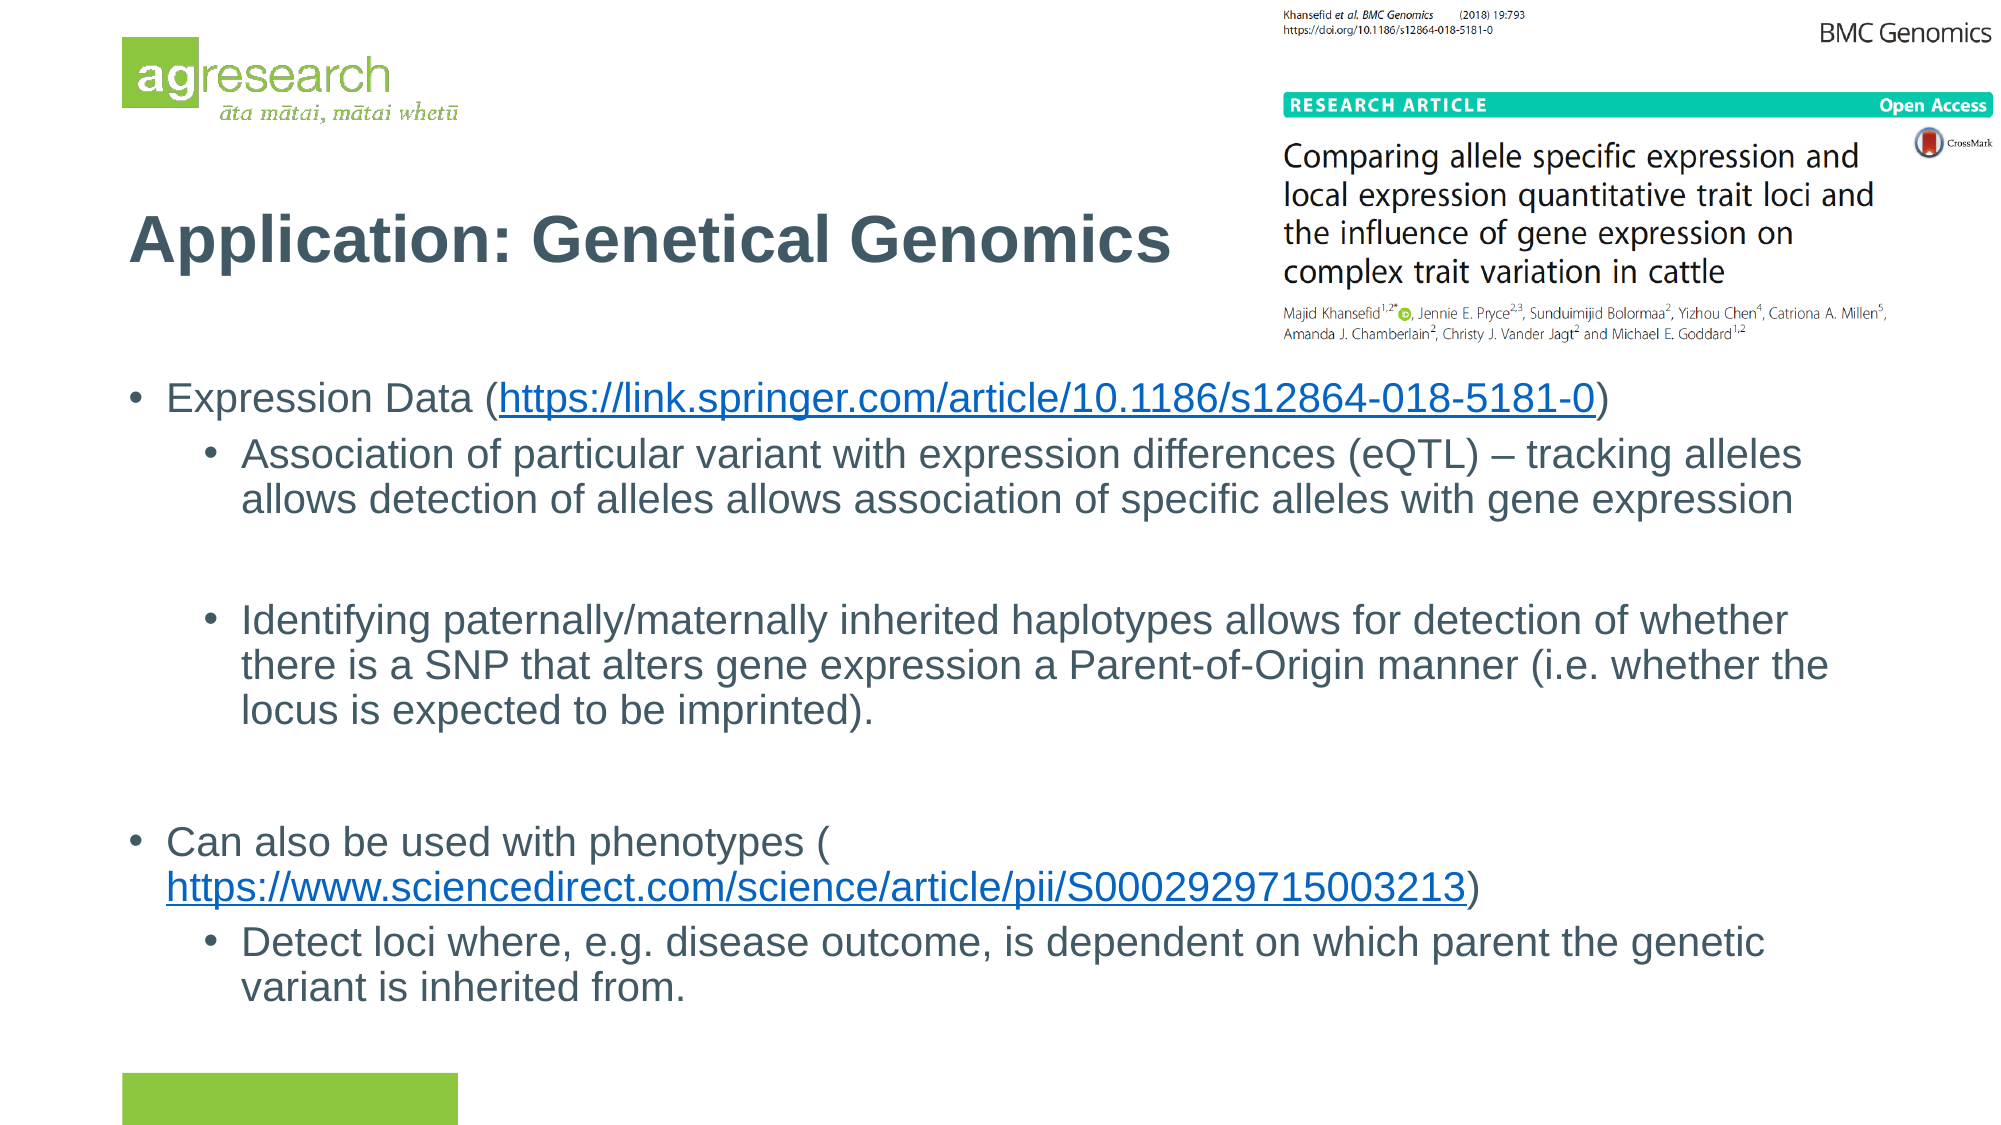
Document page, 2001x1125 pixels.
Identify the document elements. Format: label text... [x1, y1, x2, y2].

picture [122, 37, 458, 124]
list Expression Data (https://link.springer.com/article/10.1186/s12864-018-5181-0) Association of particular variant with expression differences (eQTL) – tracking alleles allows detection of alleles allows association of specific alleles with gene expression Identifying paternally/maternally inherited haplotypes allows for detection of whether there is a SNP that alters gene expression a Parent-of-Origin manner (i.e. whether the locus is expected to be imprinted). Can also be used with phenotypes (https://www.sciencedirect.com/science/article/pii/S0002929715003213) Detect loci where, e.g. disease outcome, is dependent on which parent the genetic variant is inherited from. [113, 369, 1887, 1048]
picture [1279, 0, 2000, 343]
list Application: Genetical Genomics [113, 197, 1279, 343]
